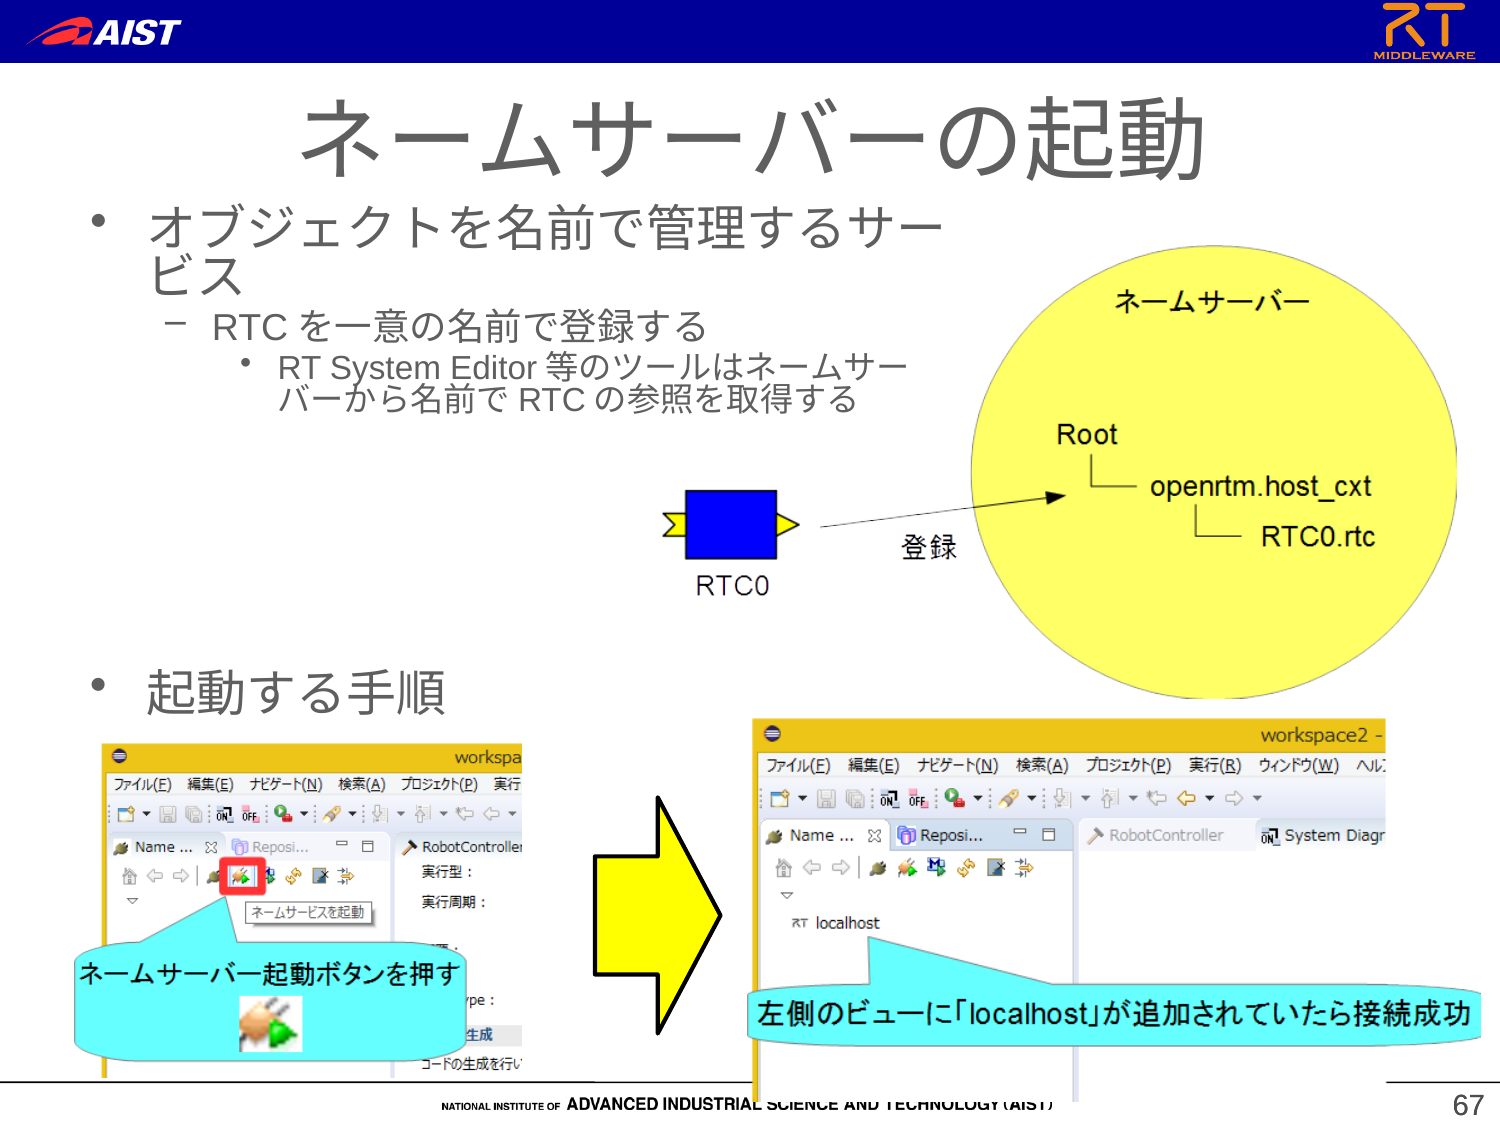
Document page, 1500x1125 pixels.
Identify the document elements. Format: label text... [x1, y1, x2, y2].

picture [0, 0, 1500, 63]
picture [442, 718, 1482, 1110]
list オブジェクトを名前で管理するサービス RTCを一意の名前で登録する RT System Editor等のツールはネームサーバーから名前でRTCの参照を取得する [75, 208, 987, 614]
title ネームサーバーの起動 [29, 66, 1474, 208]
picture [653, 244, 1457, 700]
text_box 起動する手順 [75, 665, 1374, 1079]
text_box [592, 795, 723, 1036]
picture [74, 742, 522, 1079]
text_box 67 [1149, 1078, 1500, 1125]
